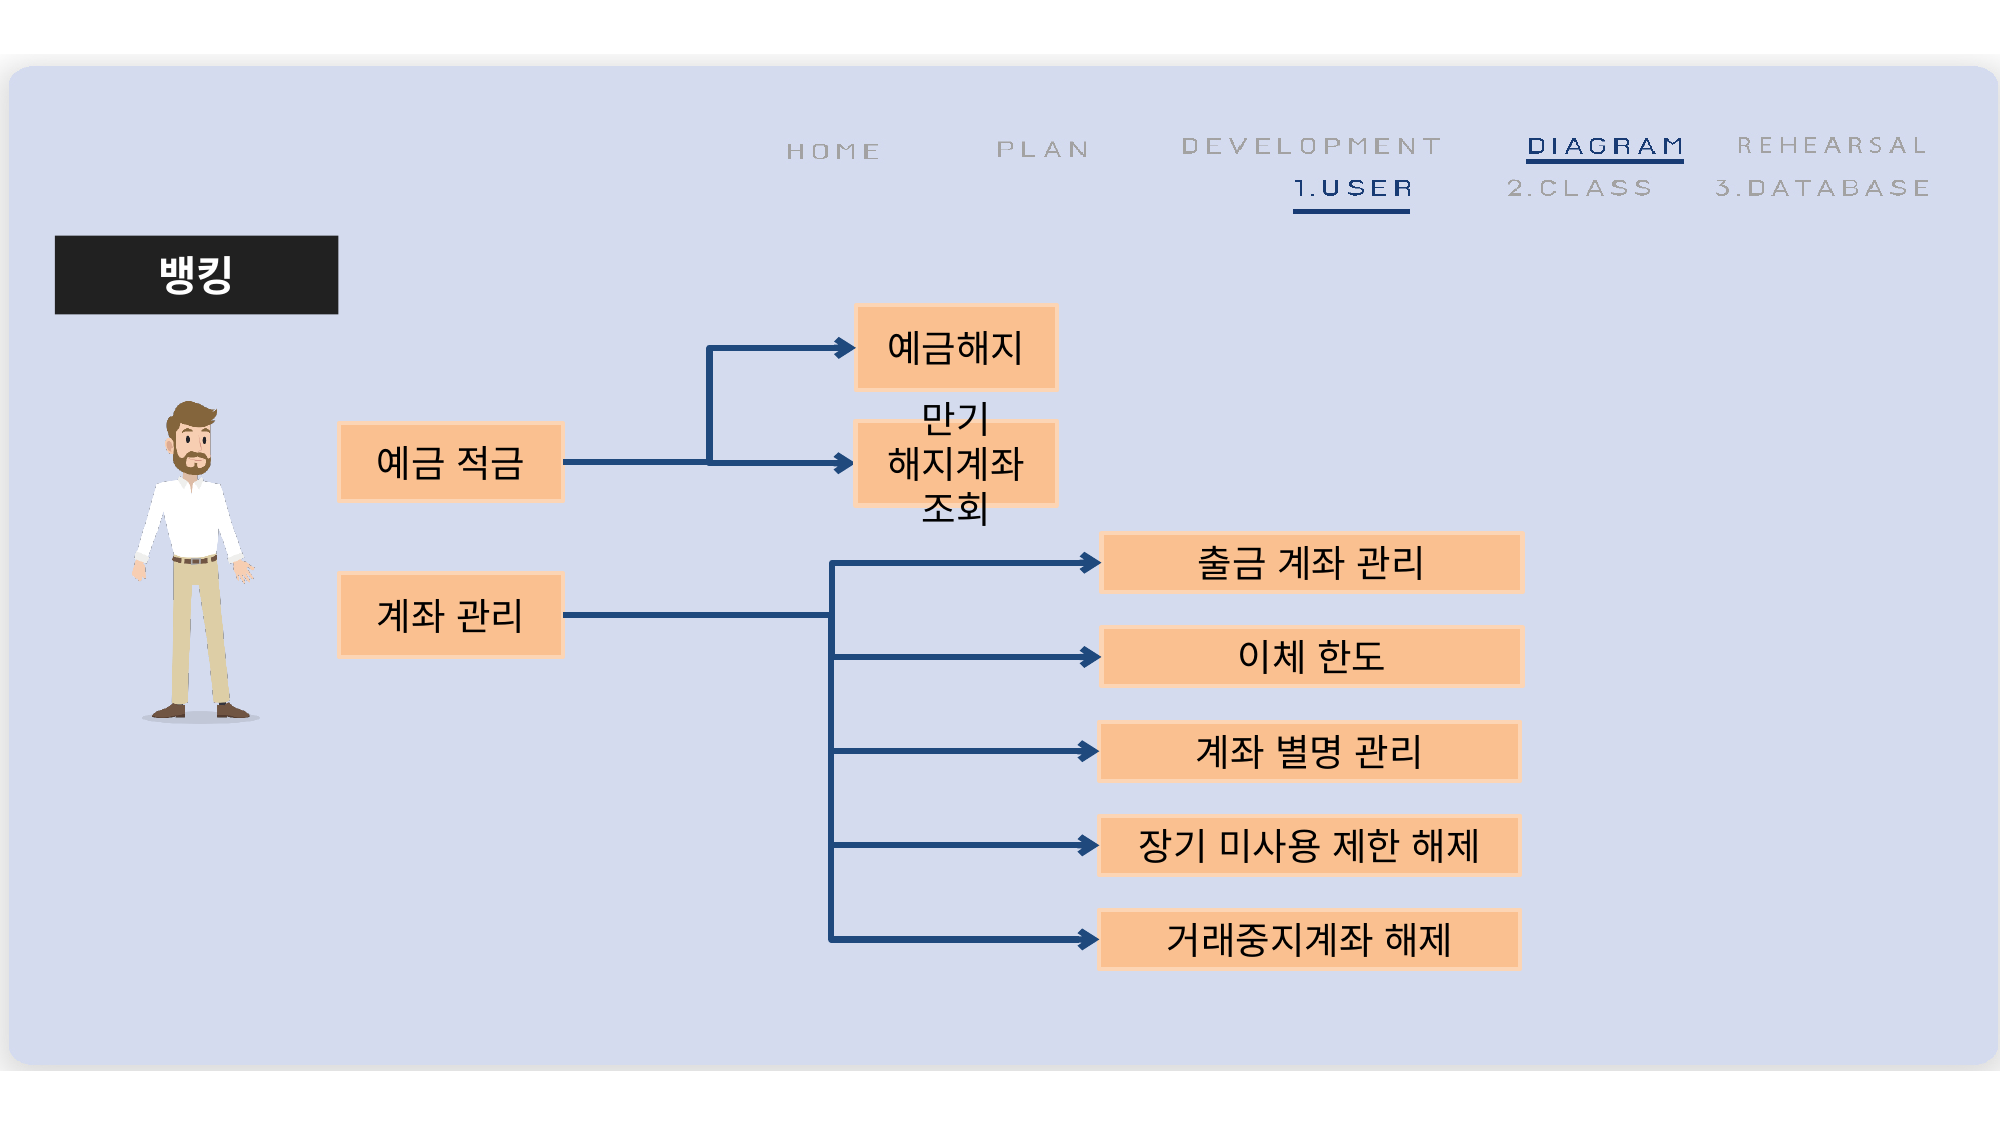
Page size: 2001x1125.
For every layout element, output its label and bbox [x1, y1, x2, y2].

text_box [563, 562, 1102, 613]
text_box [563, 614, 1100, 940]
picture [0, 54, 2000, 1071]
text_box [563, 347, 857, 462]
